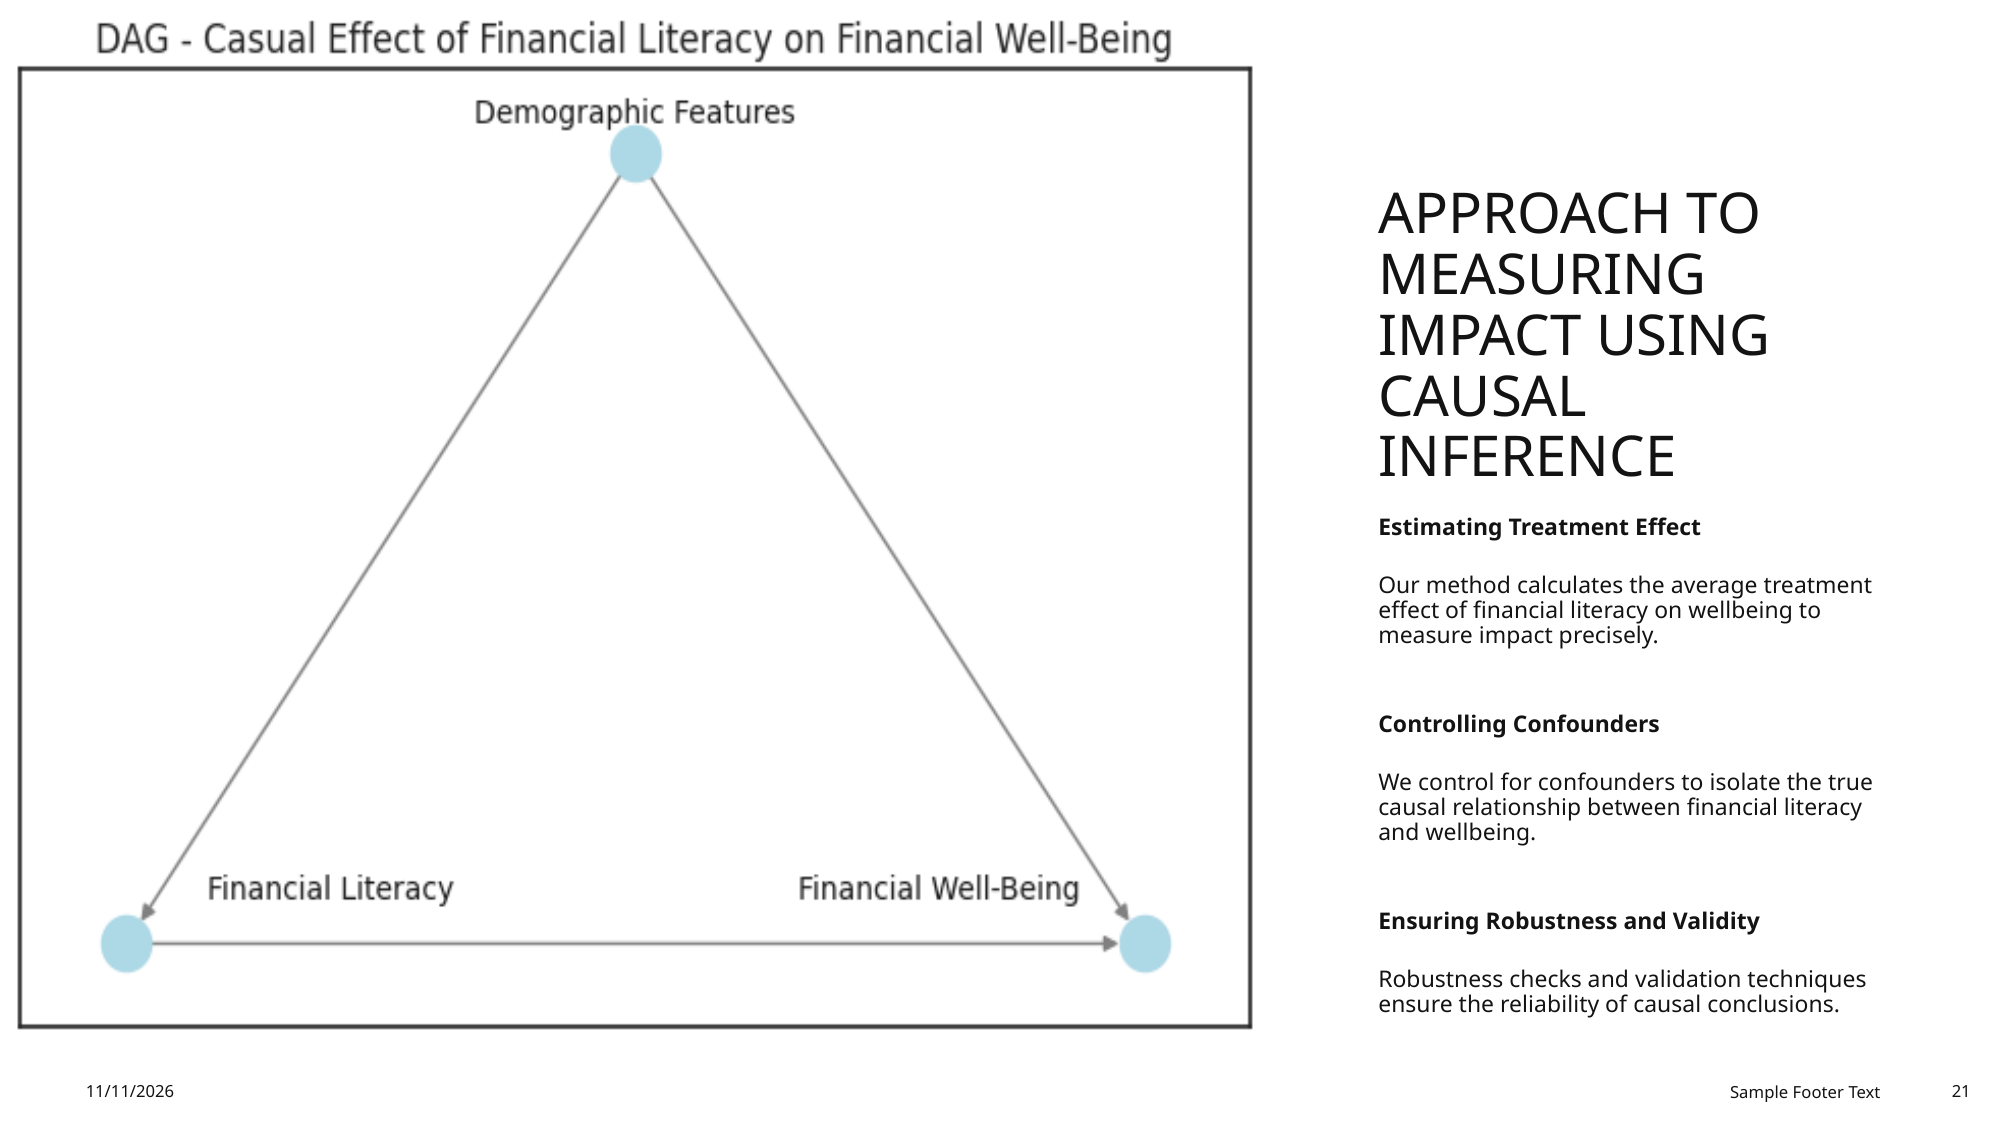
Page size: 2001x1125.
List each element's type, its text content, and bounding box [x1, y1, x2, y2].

slide_number 21 [1910, 1064, 1986, 1120]
text_box Estimating Treatment Effect Our method calculates the average treatment effect of financial literacy on wellbeing to measure impact precisely. Controlling Confounders We control for confounders to isolate the true causal relationship between financial literacy and wellbeing. Ensuring Robustness and Validity Robustness checks and validation techniques ensure the reliability of causal conclusions. [1363, 508, 1901, 1065]
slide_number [70, 1064, 537, 1120]
title Approach to Measuring Impact Using Causal Inference [1363, 176, 1901, 497]
footer Sample Footer Text [1458, 1064, 1896, 1120]
picture [0, 0, 1269, 1050]
